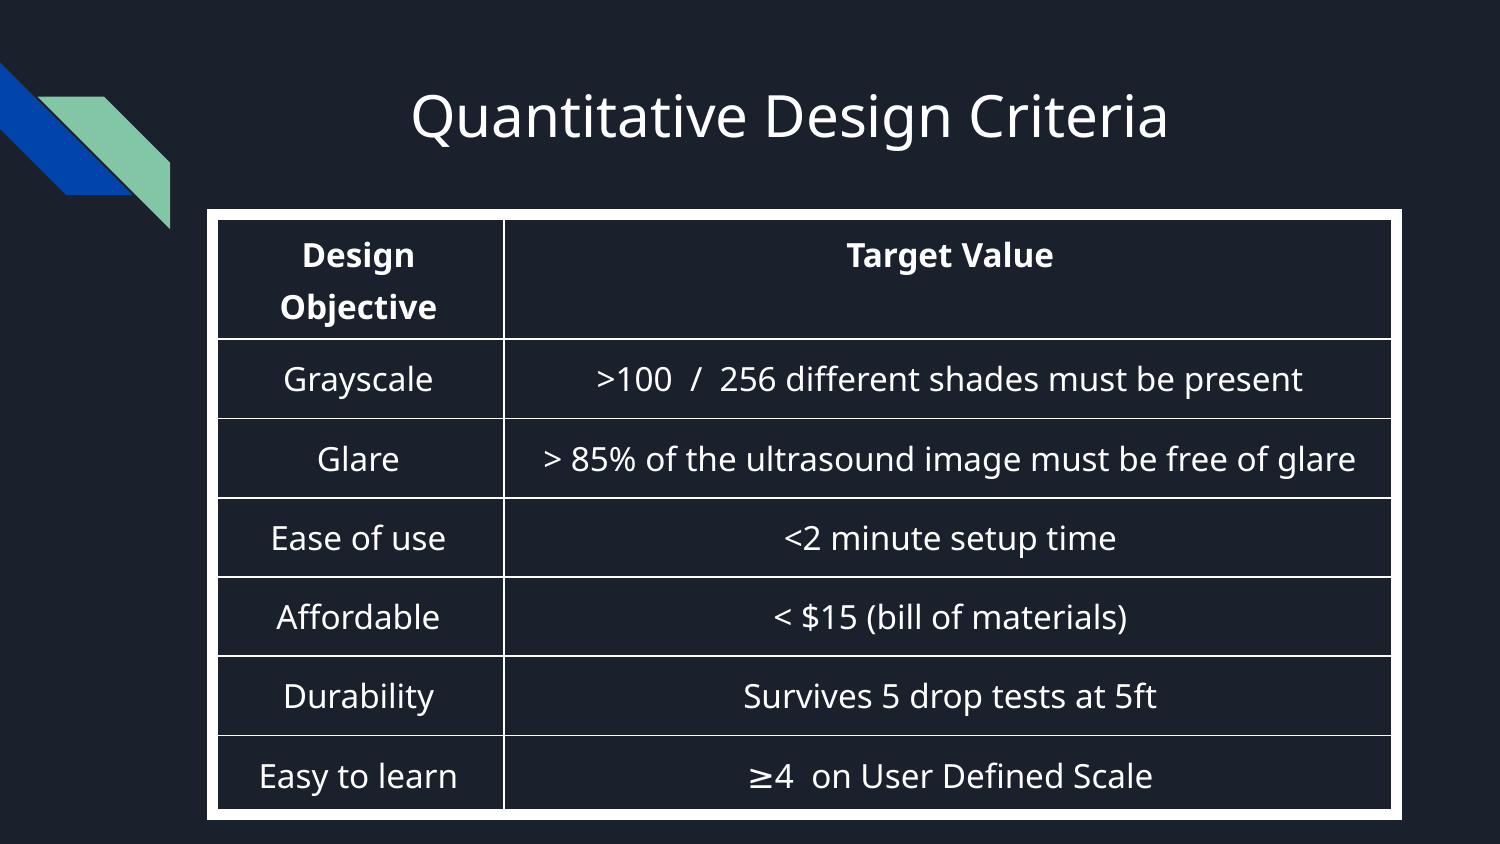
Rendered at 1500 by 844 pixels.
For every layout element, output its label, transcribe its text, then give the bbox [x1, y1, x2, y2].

table_cell Durability [218, 657, 503, 735]
table_cell Glare [218, 419, 503, 497]
title Quantitative Design Criteria [212, 64, 1368, 209]
table_cell Affordable [218, 578, 503, 655]
table_cell >100 / 256 different shades must be present [505, 340, 1391, 418]
table_cell Ease of use [218, 499, 503, 576]
table_cell < $15 (bill of materials) [505, 578, 1391, 655]
table_cell Grayscale [218, 340, 503, 418]
table_cell > 85% of the ultrasound image must be free of glare [505, 419, 1391, 497]
table_header Design Objective [218, 220, 503, 338]
table_cell <2 minute setup time [505, 499, 1391, 576]
table_header Target Value [505, 220, 1391, 338]
table_cell Survives 5 drop tests at 5ft [505, 657, 1391, 735]
table_cell ≥4 on User Defined Scale [505, 736, 1391, 809]
table_cell Easy to learn [218, 736, 503, 809]
